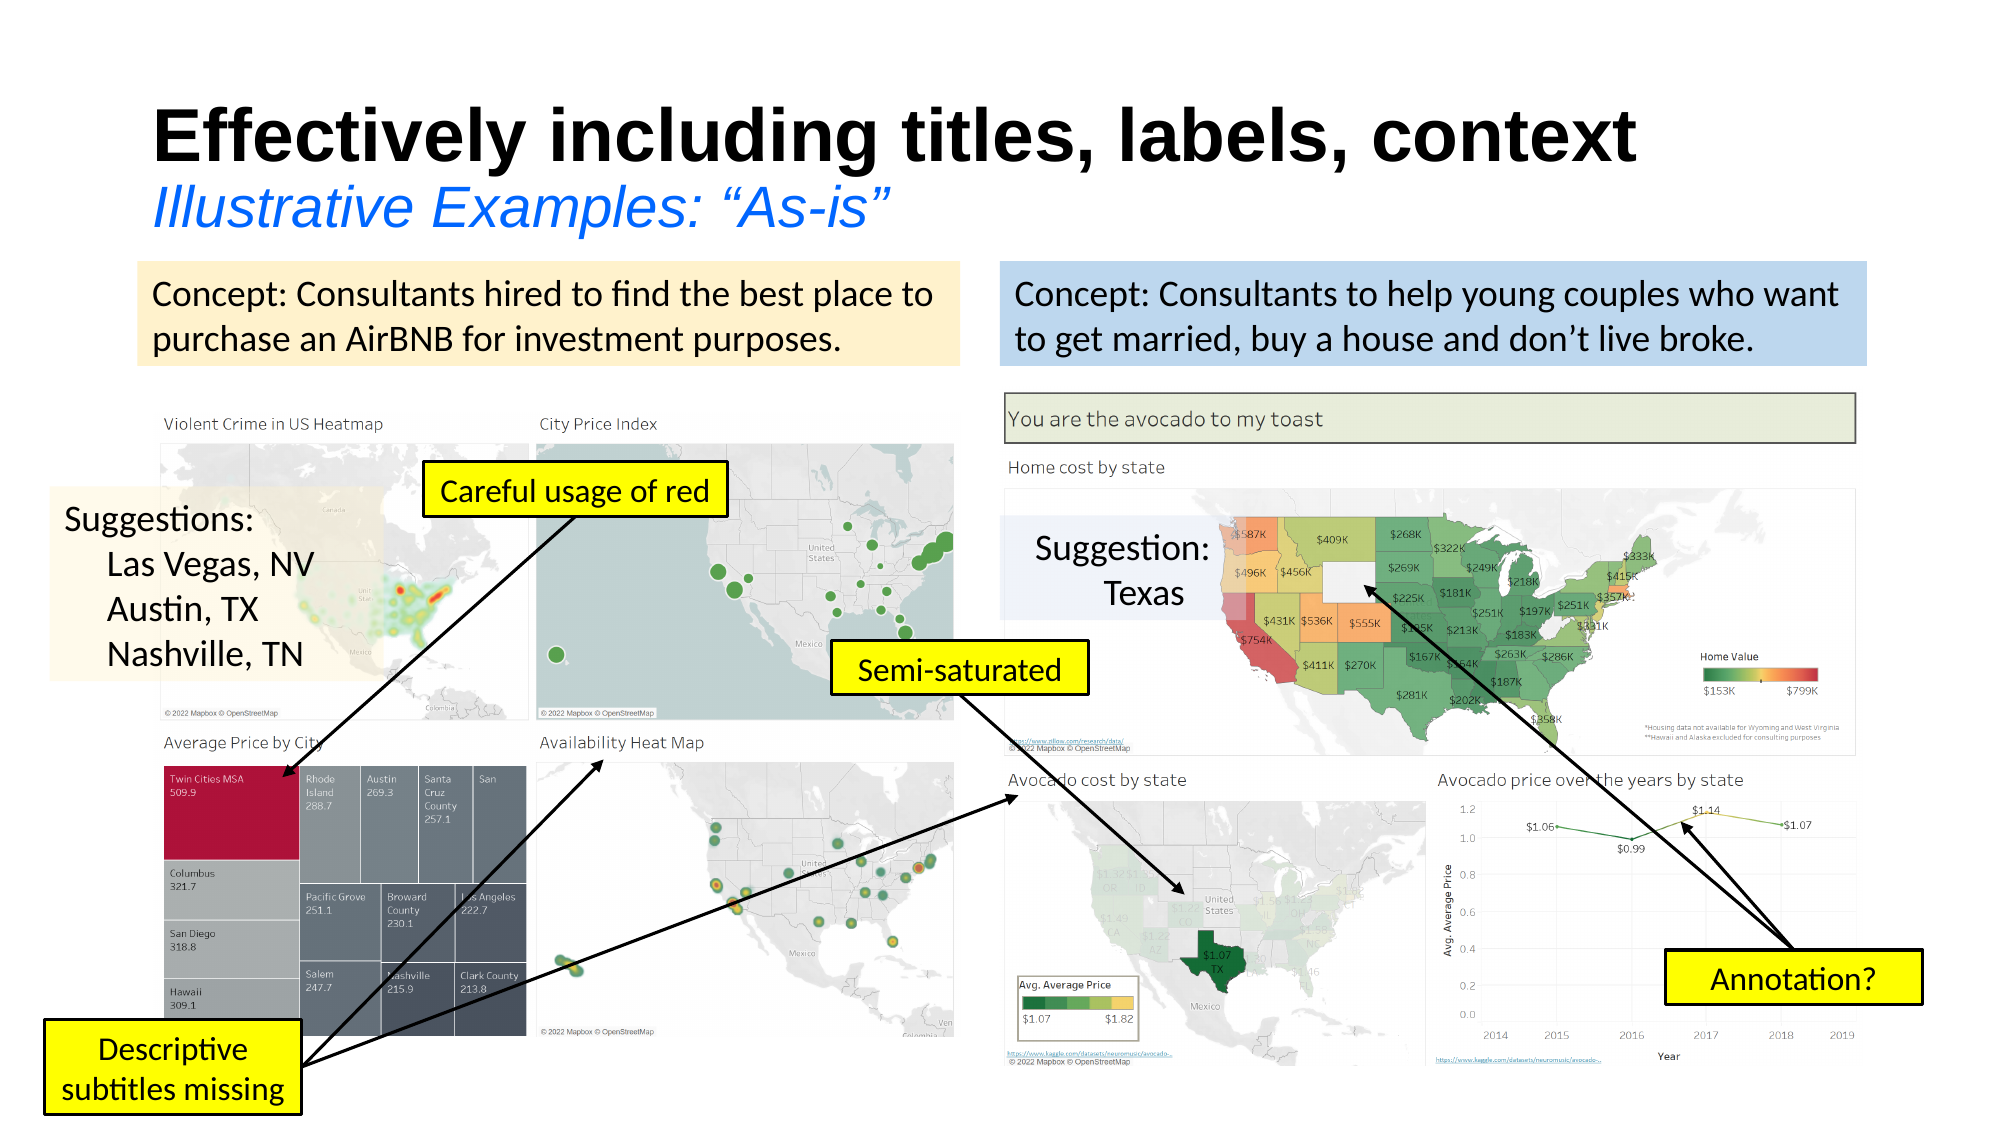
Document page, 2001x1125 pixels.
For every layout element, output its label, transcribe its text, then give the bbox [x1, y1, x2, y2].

text_box Concept: Consultants to help young couples who want to get married, buy a house and don’t live broke. [999, 261, 1867, 366]
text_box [301, 759, 604, 795]
text_box Descriptive subtitles missing [44, 1019, 302, 1115]
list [999, 386, 1863, 1066]
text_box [301, 795, 1019, 1068]
text_box Concept: Consultants hired to find the best place to purchase an AirBNB for investment purposes. [137, 261, 961, 366]
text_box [1363, 584, 1794, 951]
text_box Suggestions: Las Vegas, NV Austin, TX Nashville, TN [49, 486, 153, 682]
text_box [282, 517, 576, 778]
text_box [960, 695, 1185, 895]
picture [153, 412, 961, 1037]
text_box Annotation? [1863, 950, 1923, 1005]
title Effectively including titles, labels, context Illustrative Examples: “As-is” [137, 59, 1863, 278]
text_box Semi-saturated [961, 640, 999, 695]
